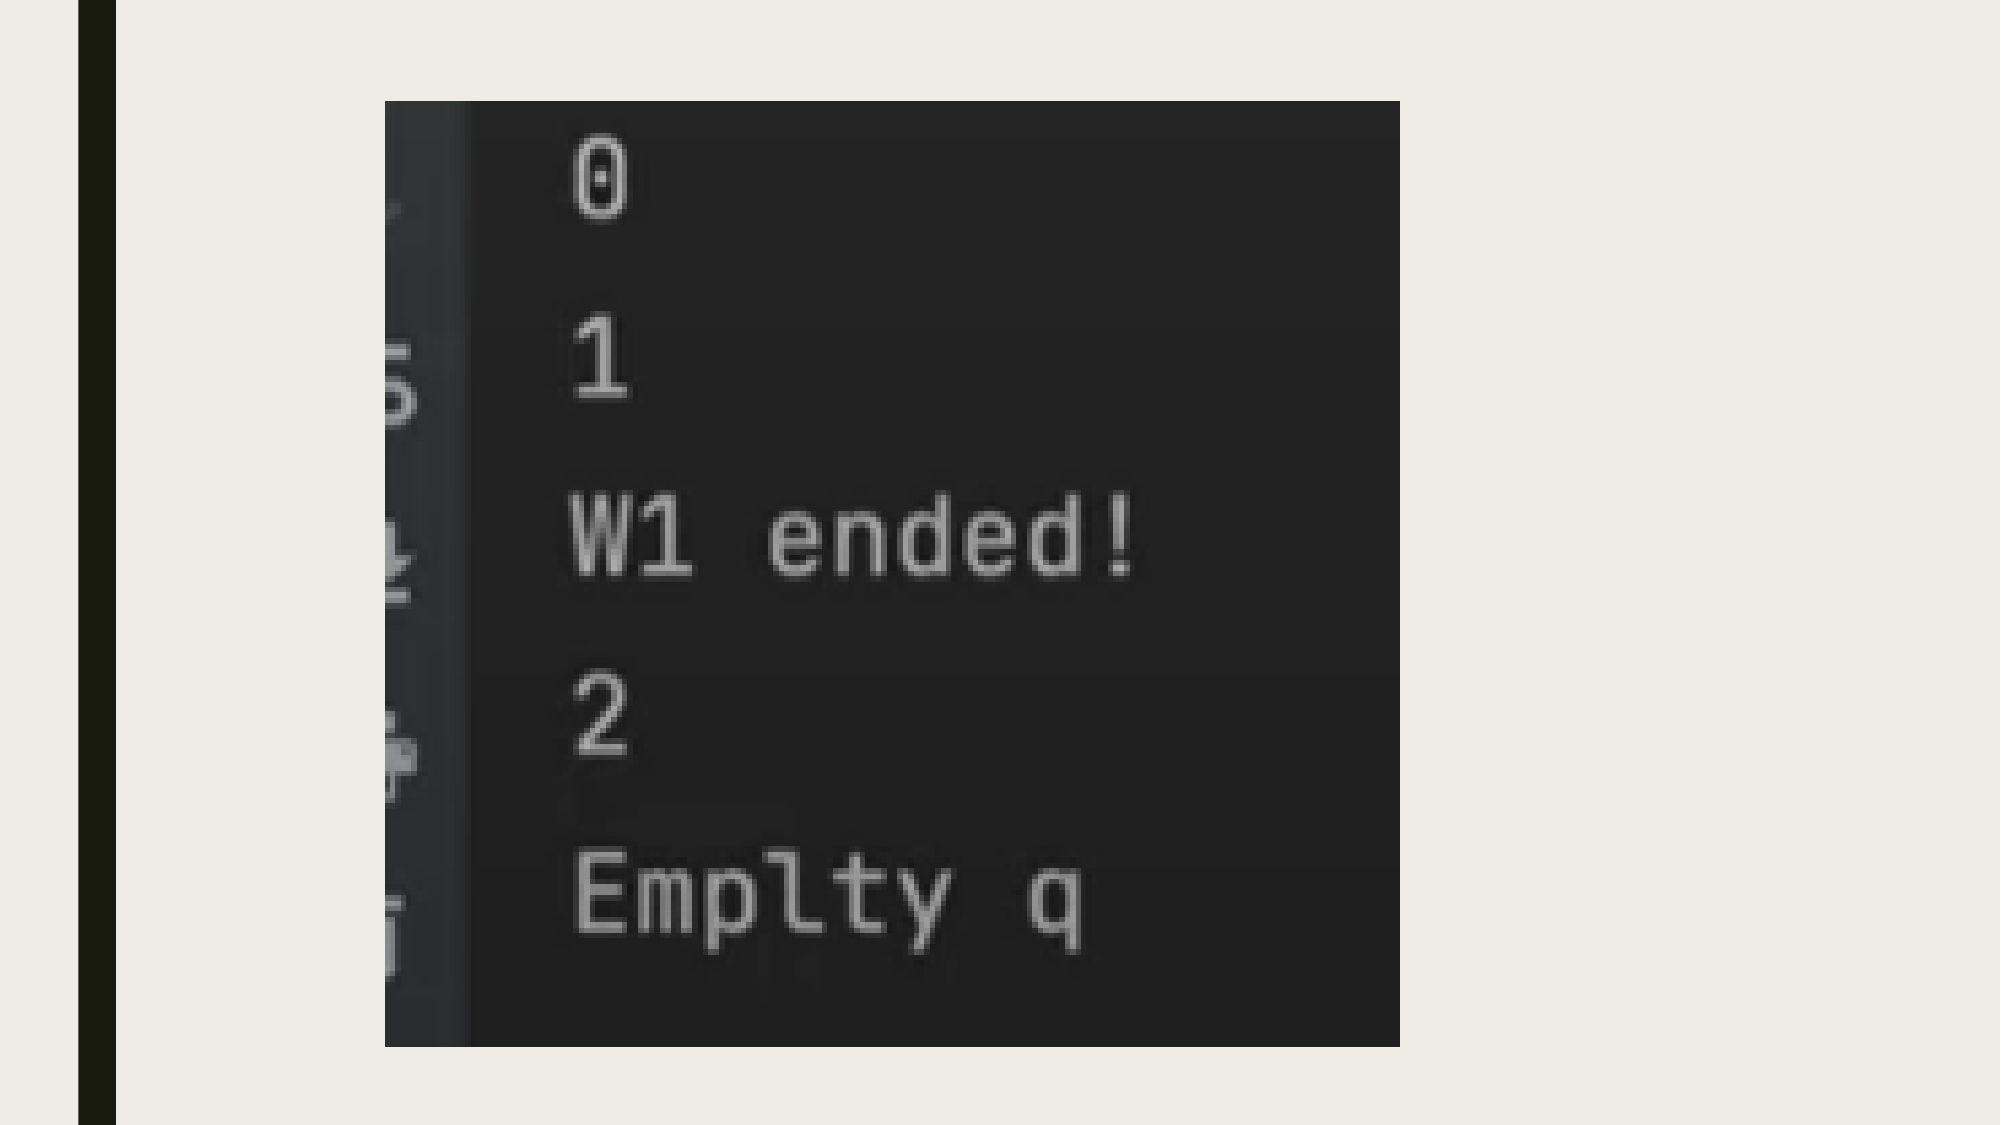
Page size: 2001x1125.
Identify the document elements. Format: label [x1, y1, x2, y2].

picture [385, 101, 1400, 1047]
